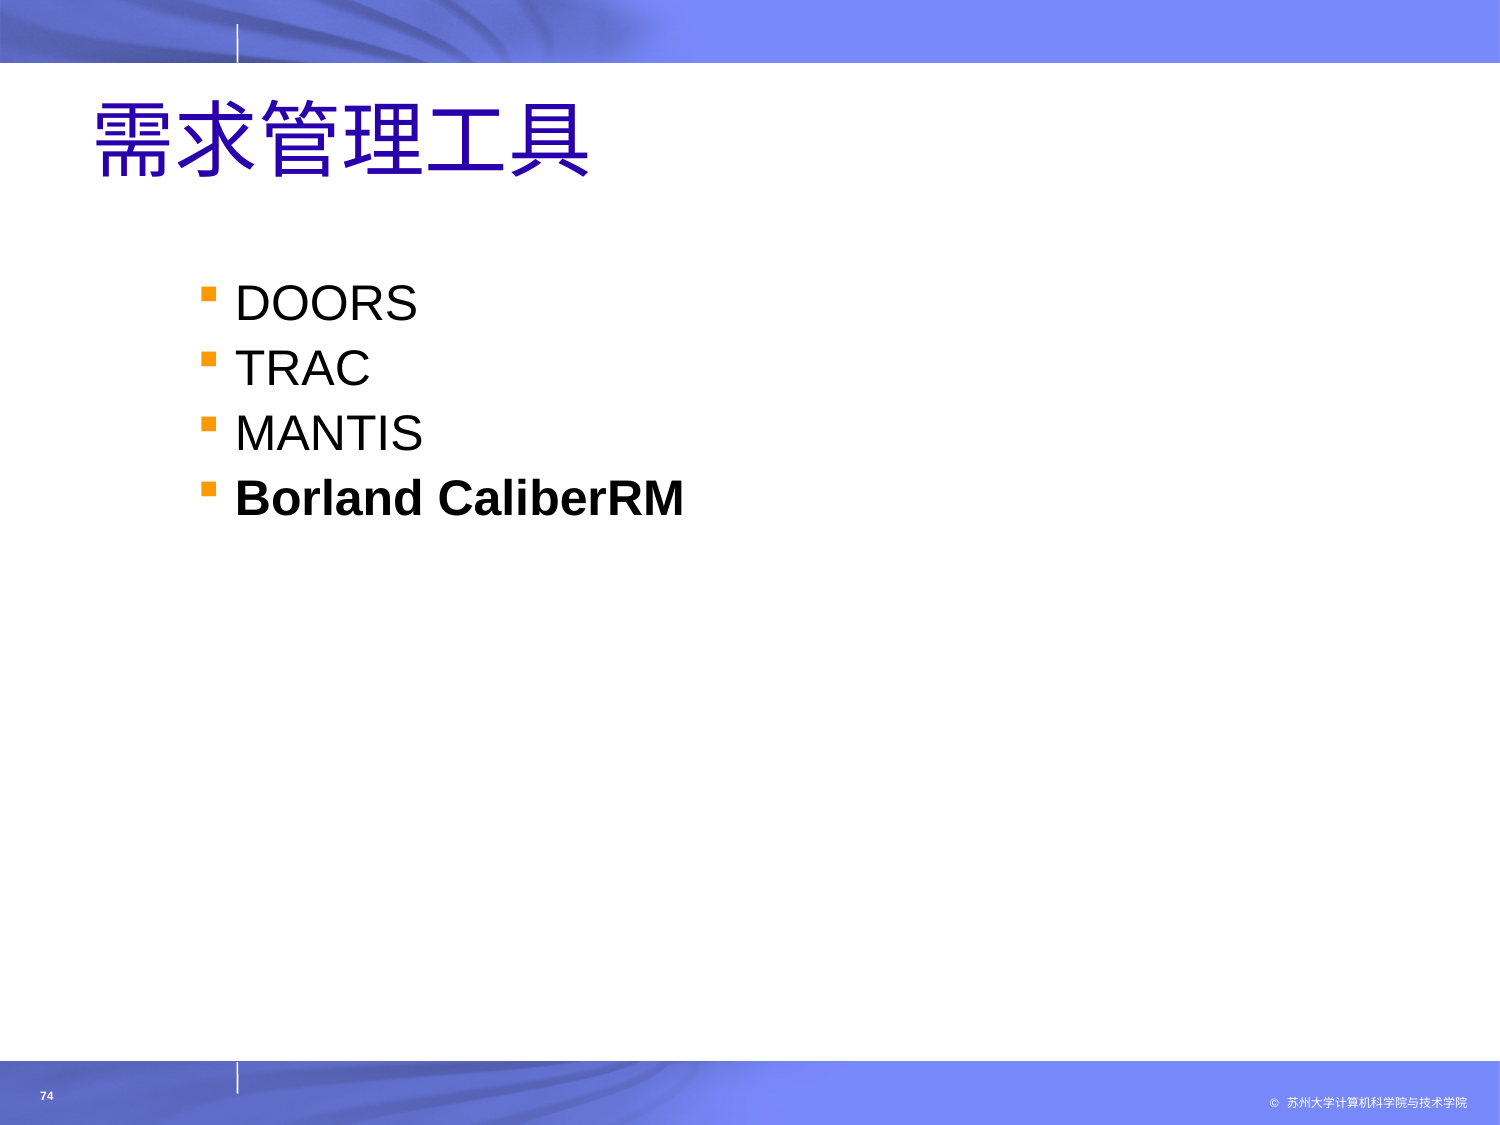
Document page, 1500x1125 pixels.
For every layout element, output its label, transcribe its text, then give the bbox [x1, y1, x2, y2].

list DOORS TRAC MANTIS Borland CaliberRM [182, 263, 1388, 904]
title 需求管理工具 [76, 91, 1430, 210]
slide_number 74 [25, 1066, 191, 1120]
picture [0, 1061, 1500, 1125]
picture [0, 0, 1500, 63]
